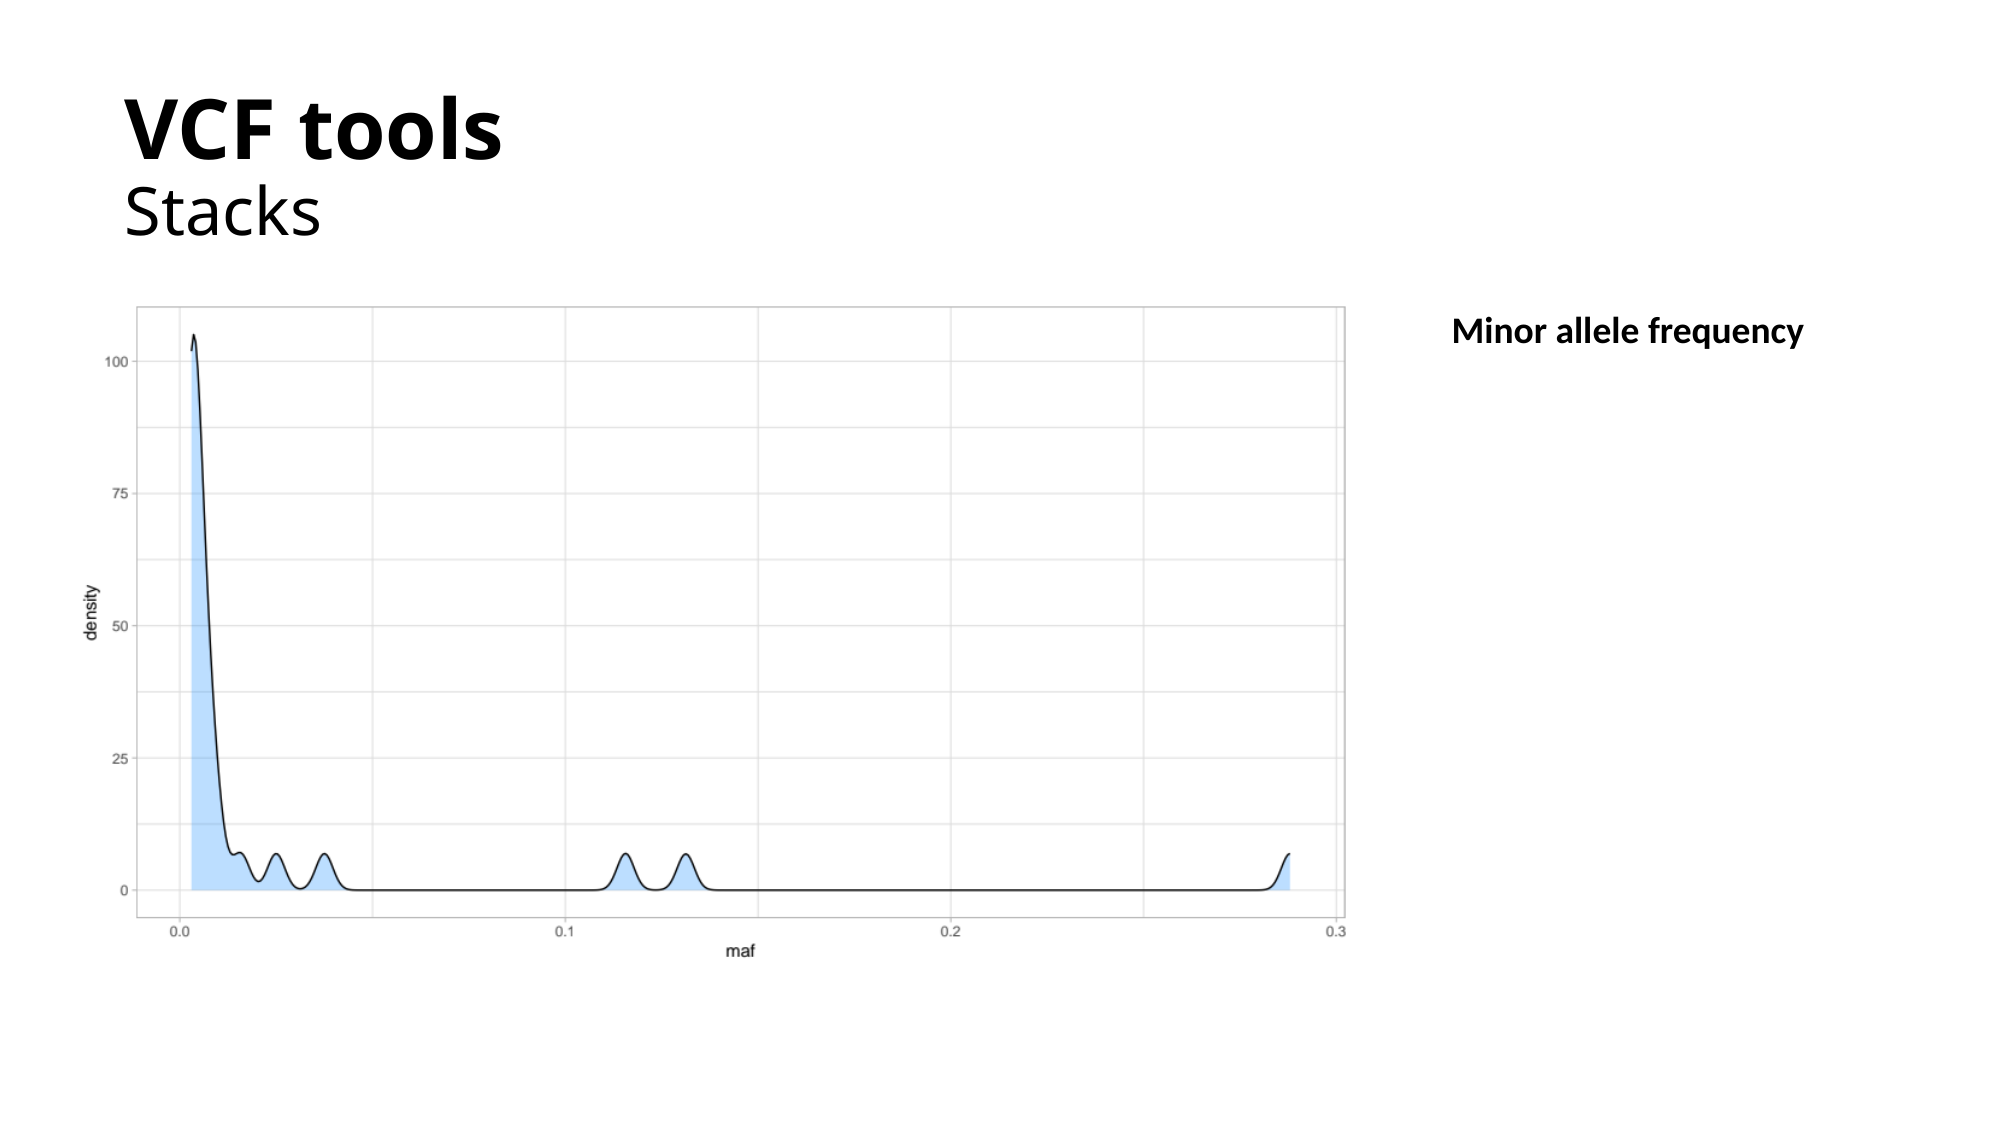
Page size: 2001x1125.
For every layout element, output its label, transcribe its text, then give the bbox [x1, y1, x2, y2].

text_box Minor allele frequency [1436, 298, 1820, 359]
picture [74, 298, 1350, 967]
text_box VCF tools Stacks [109, 60, 1835, 278]
